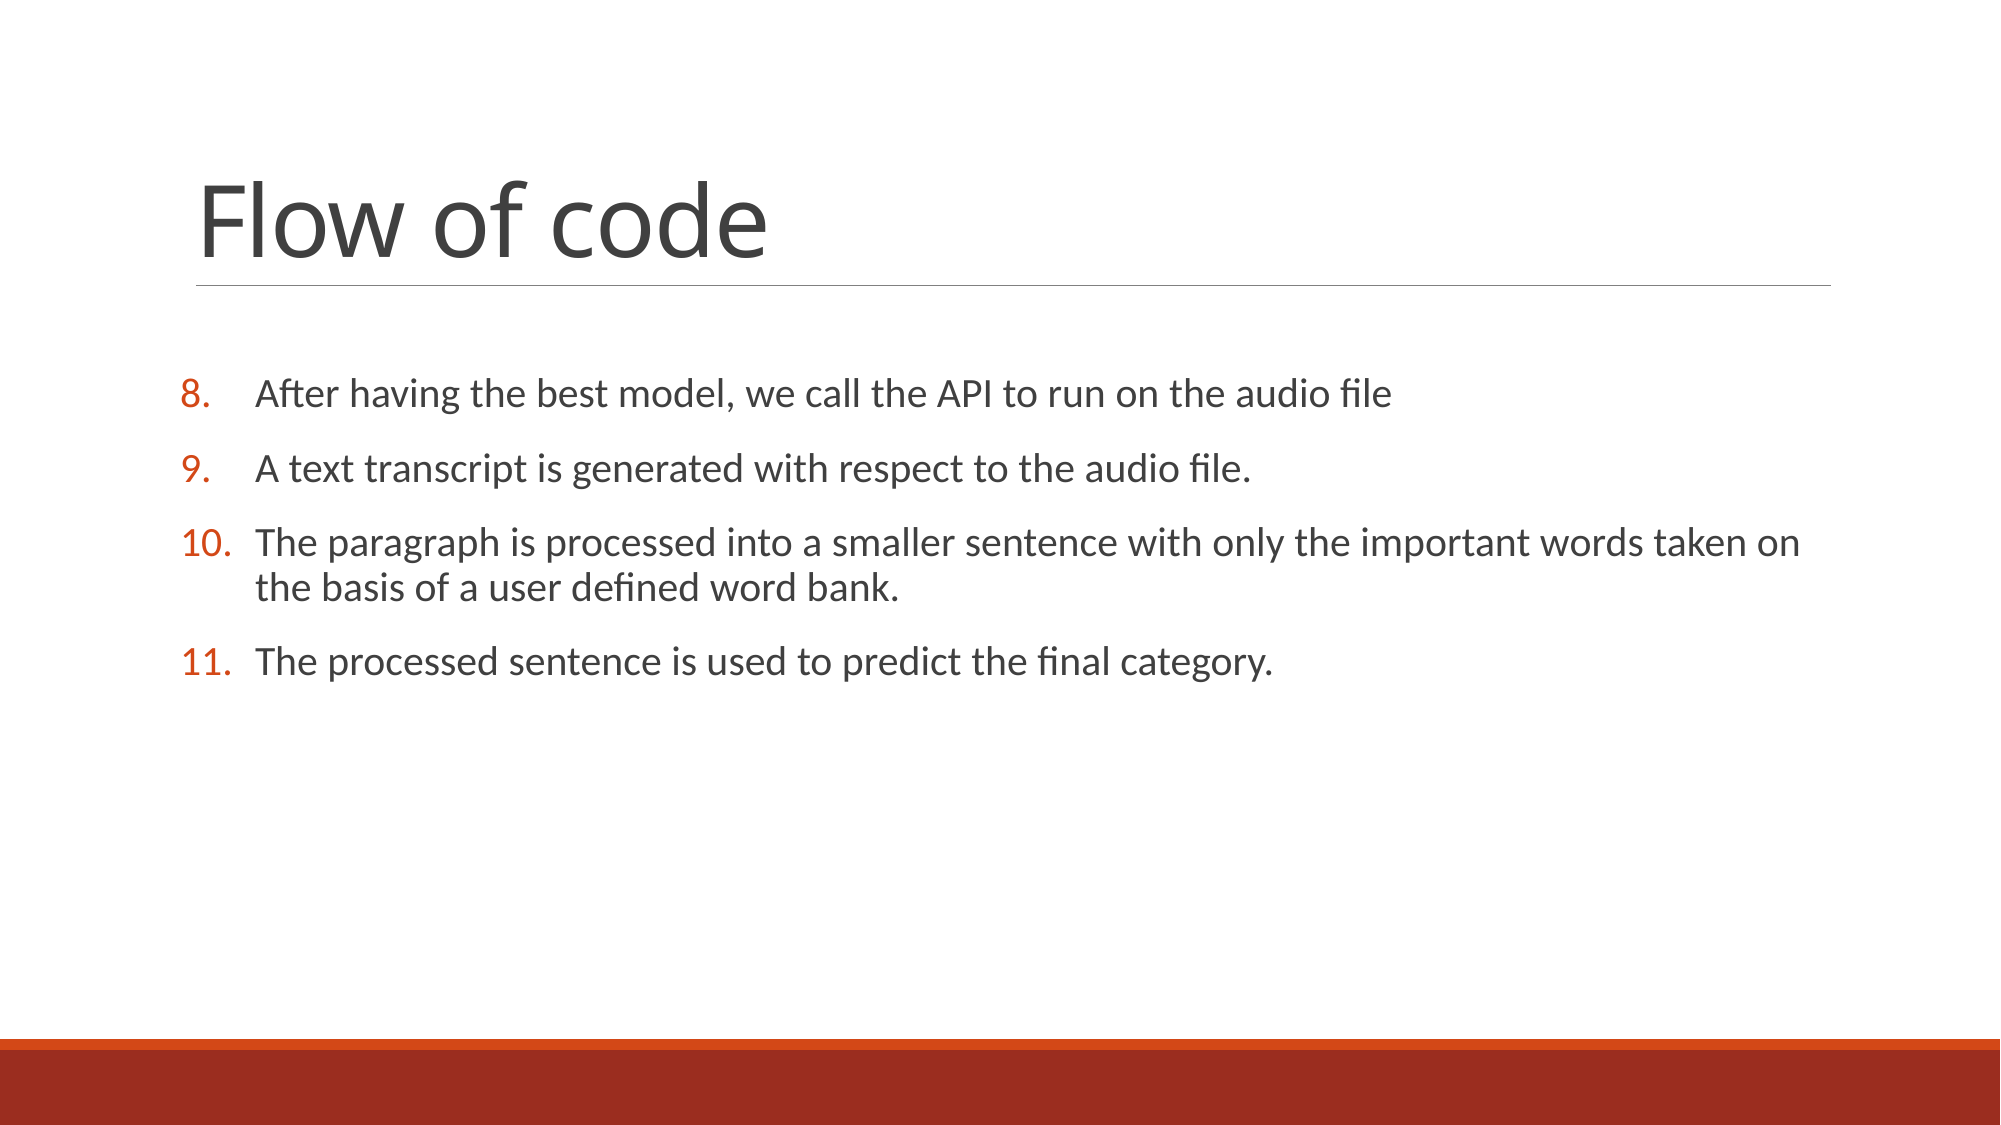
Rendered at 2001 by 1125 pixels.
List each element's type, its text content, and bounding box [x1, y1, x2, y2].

list After having the best model, we call the API to run on the audio file A text transcript is generated with respect to the audio file. The paragraph is processed into a smaller sentence with only the important words taken on the basis of a user defined word bank. The processed sentence is used to predict the final category. [180, 364, 1830, 807]
title Flow of code [180, 47, 1830, 285]
